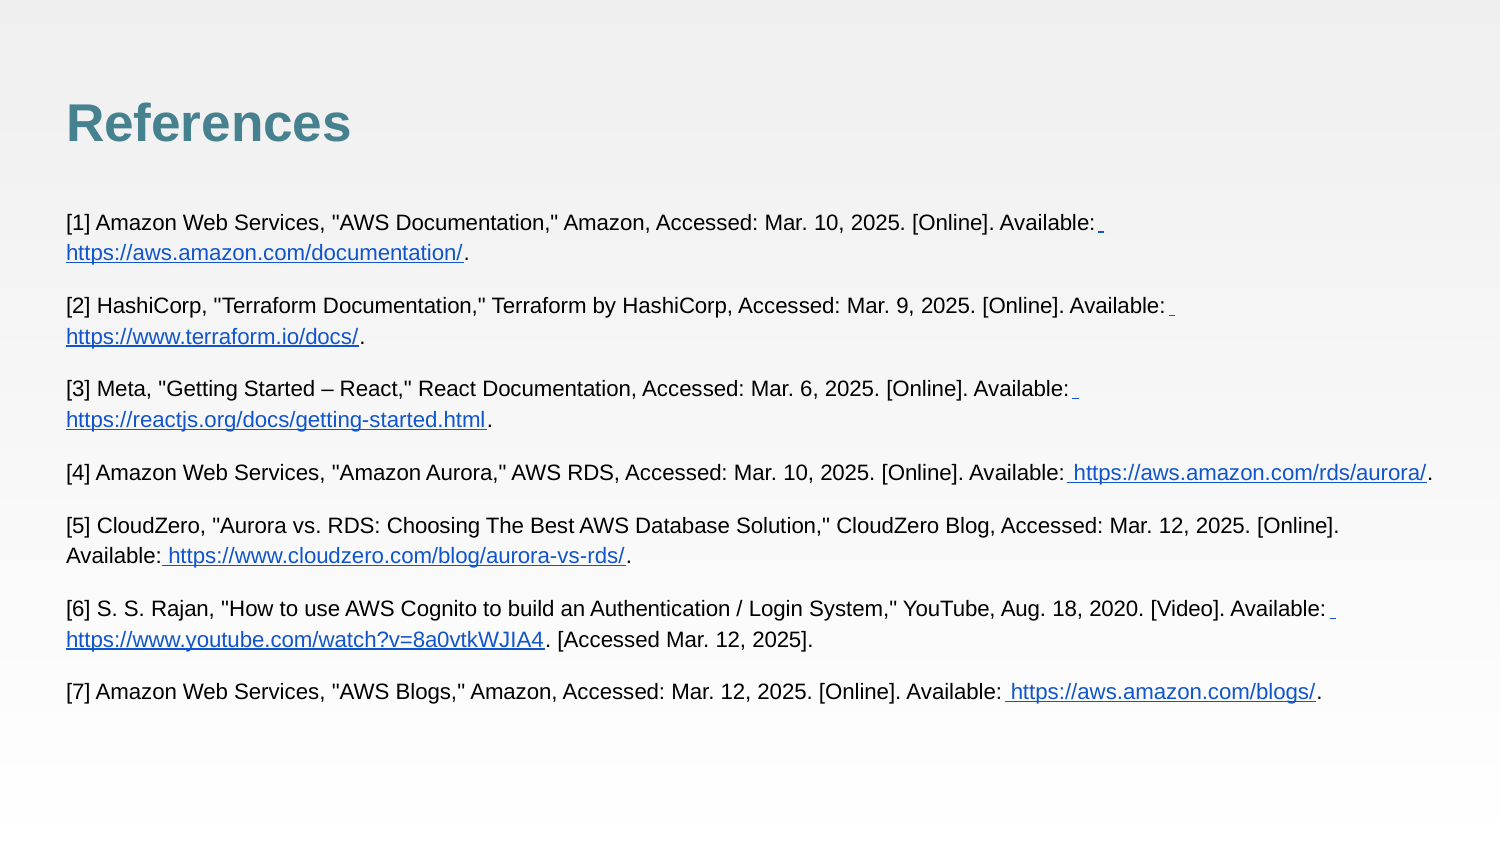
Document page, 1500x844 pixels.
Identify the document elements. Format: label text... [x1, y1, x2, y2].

title References [51, 72, 1449, 167]
list [1] Amazon Web Services, "AWS Documentation," Amazon, Accessed: Mar. 10, 2025. [Online]. Available: https://aws.amazon.com/documentation/. [2] HashiCorp, "Terraform Documentation," Terraform by HashiCorp, Accessed: Mar. 9, 2025. [Online]. Available: https://www.terraform.io/docs/. [3] Meta, "Getting Started – React," React Documentation, Accessed: Mar. 6, 2025. [Online]. Available: https://reactjs.org/docs/getting-started.html. [4] Amazon Web Services, "Amazon Aurora," AWS RDS, Accessed: Mar. 10, 2025. [Online]. Available: https://aws.amazon.com/rds/aurora/. [5] CloudZero, "Aurora vs. RDS: Choosing The Best AWS Database Solution," CloudZero Blog, Accessed: Mar. 12, 2025. [Online]. Available: https://www.cloudzero.com/blog/aurora-vs-rds/. [6] S. S. Rajan, "How to use AWS Cognito to build an Authentication / Login System," YouTube, Aug. 18, 2020. [Video]. Available: https://www.youtube.com/watch?v=8a0vtkWJIA4. [Accessed Mar. 12, 2025]. [7] Amazon Web Services, "AWS Blogs," Amazon, Accessed: Mar. 12, 2025. [Online]. Available: https://aws.amazon.com/blogs/. [51, 189, 1449, 750]
